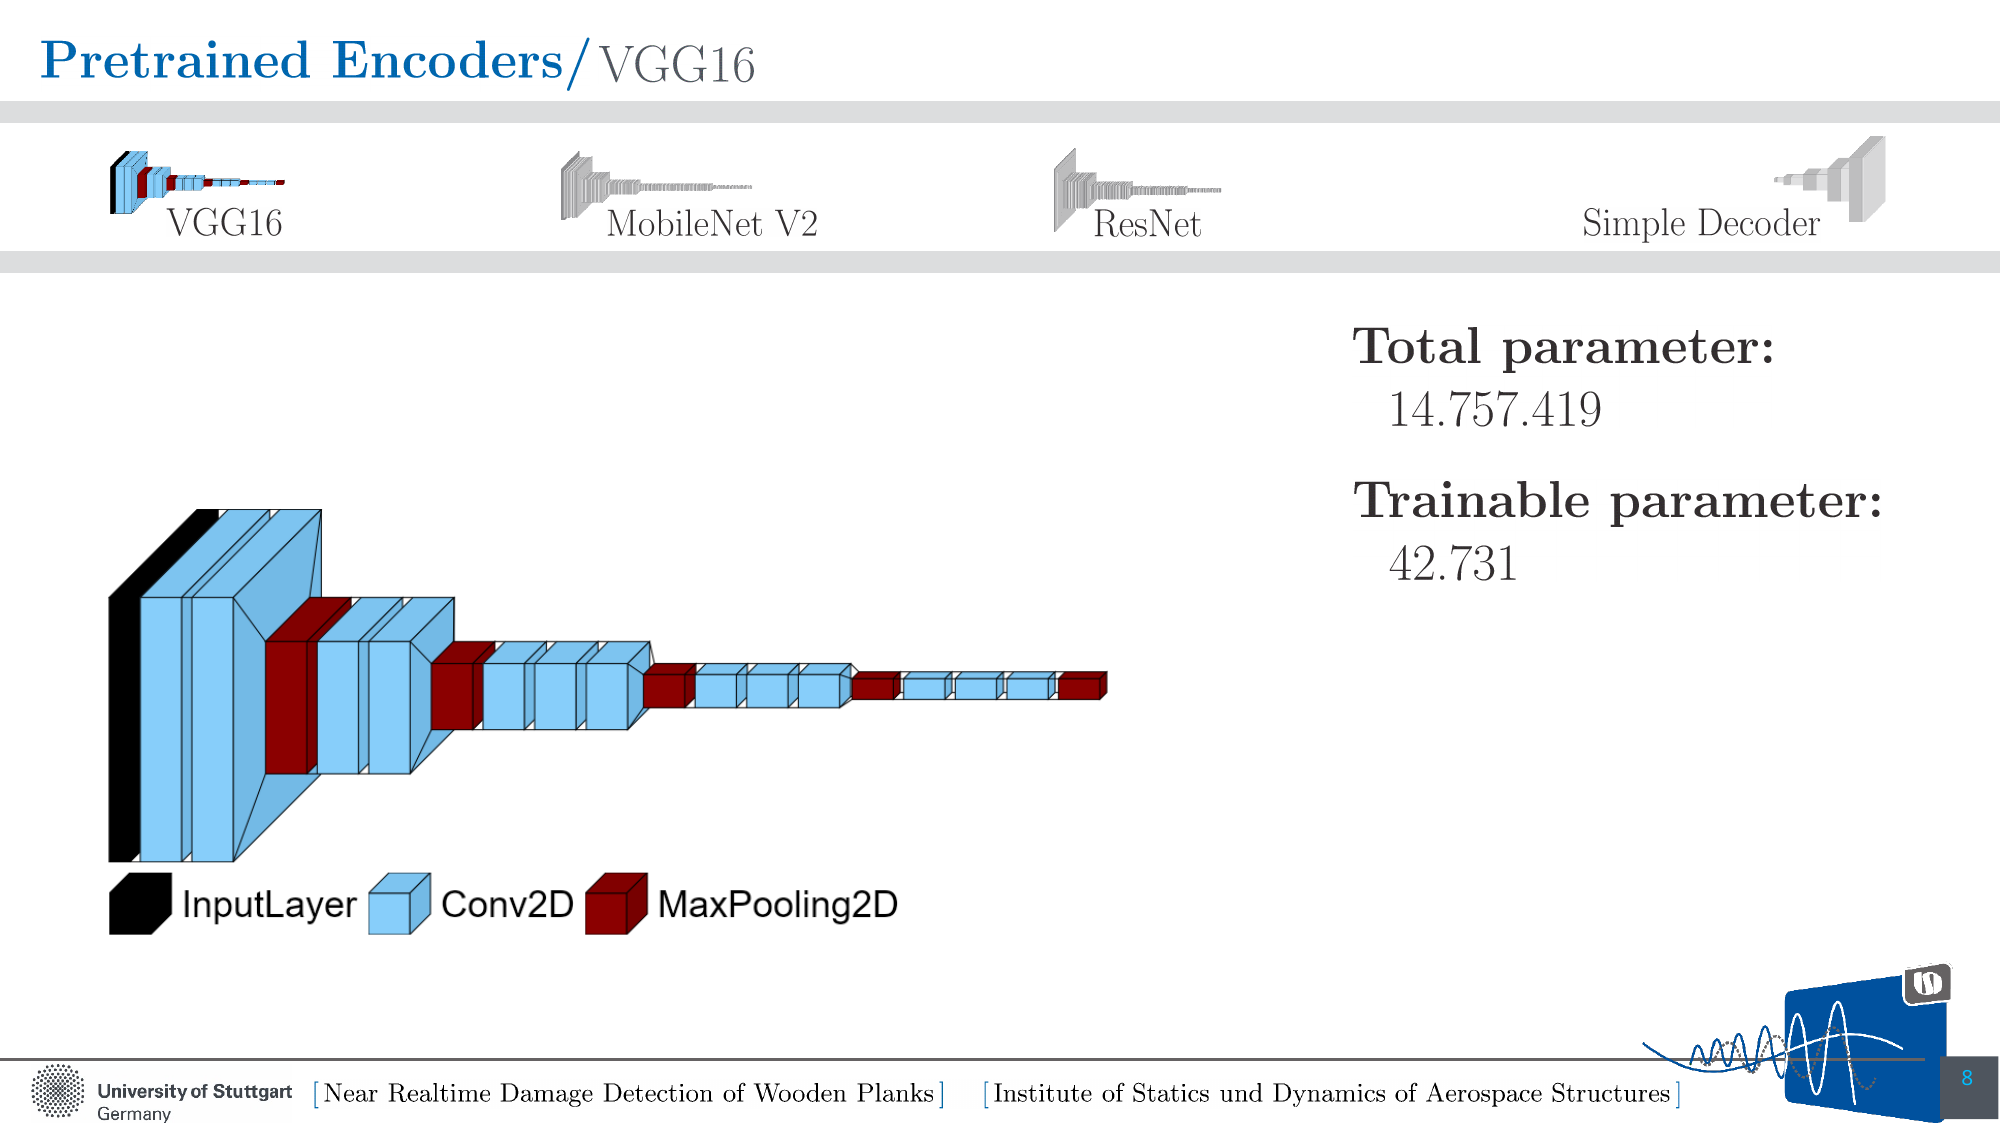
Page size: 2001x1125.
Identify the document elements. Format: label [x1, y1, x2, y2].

picture [107, 151, 286, 237]
picture [0, 961, 1953, 1123]
picture [41, 36, 590, 92]
picture [1352, 325, 1772, 428]
picture [1584, 135, 1887, 243]
picture [99, 509, 1117, 957]
text_box [0, 251, 2000, 273]
picture [598, 43, 755, 85]
picture [559, 151, 817, 238]
text_box [0, 101, 2000, 123]
picture [1052, 148, 1222, 238]
picture [1353, 479, 1881, 582]
